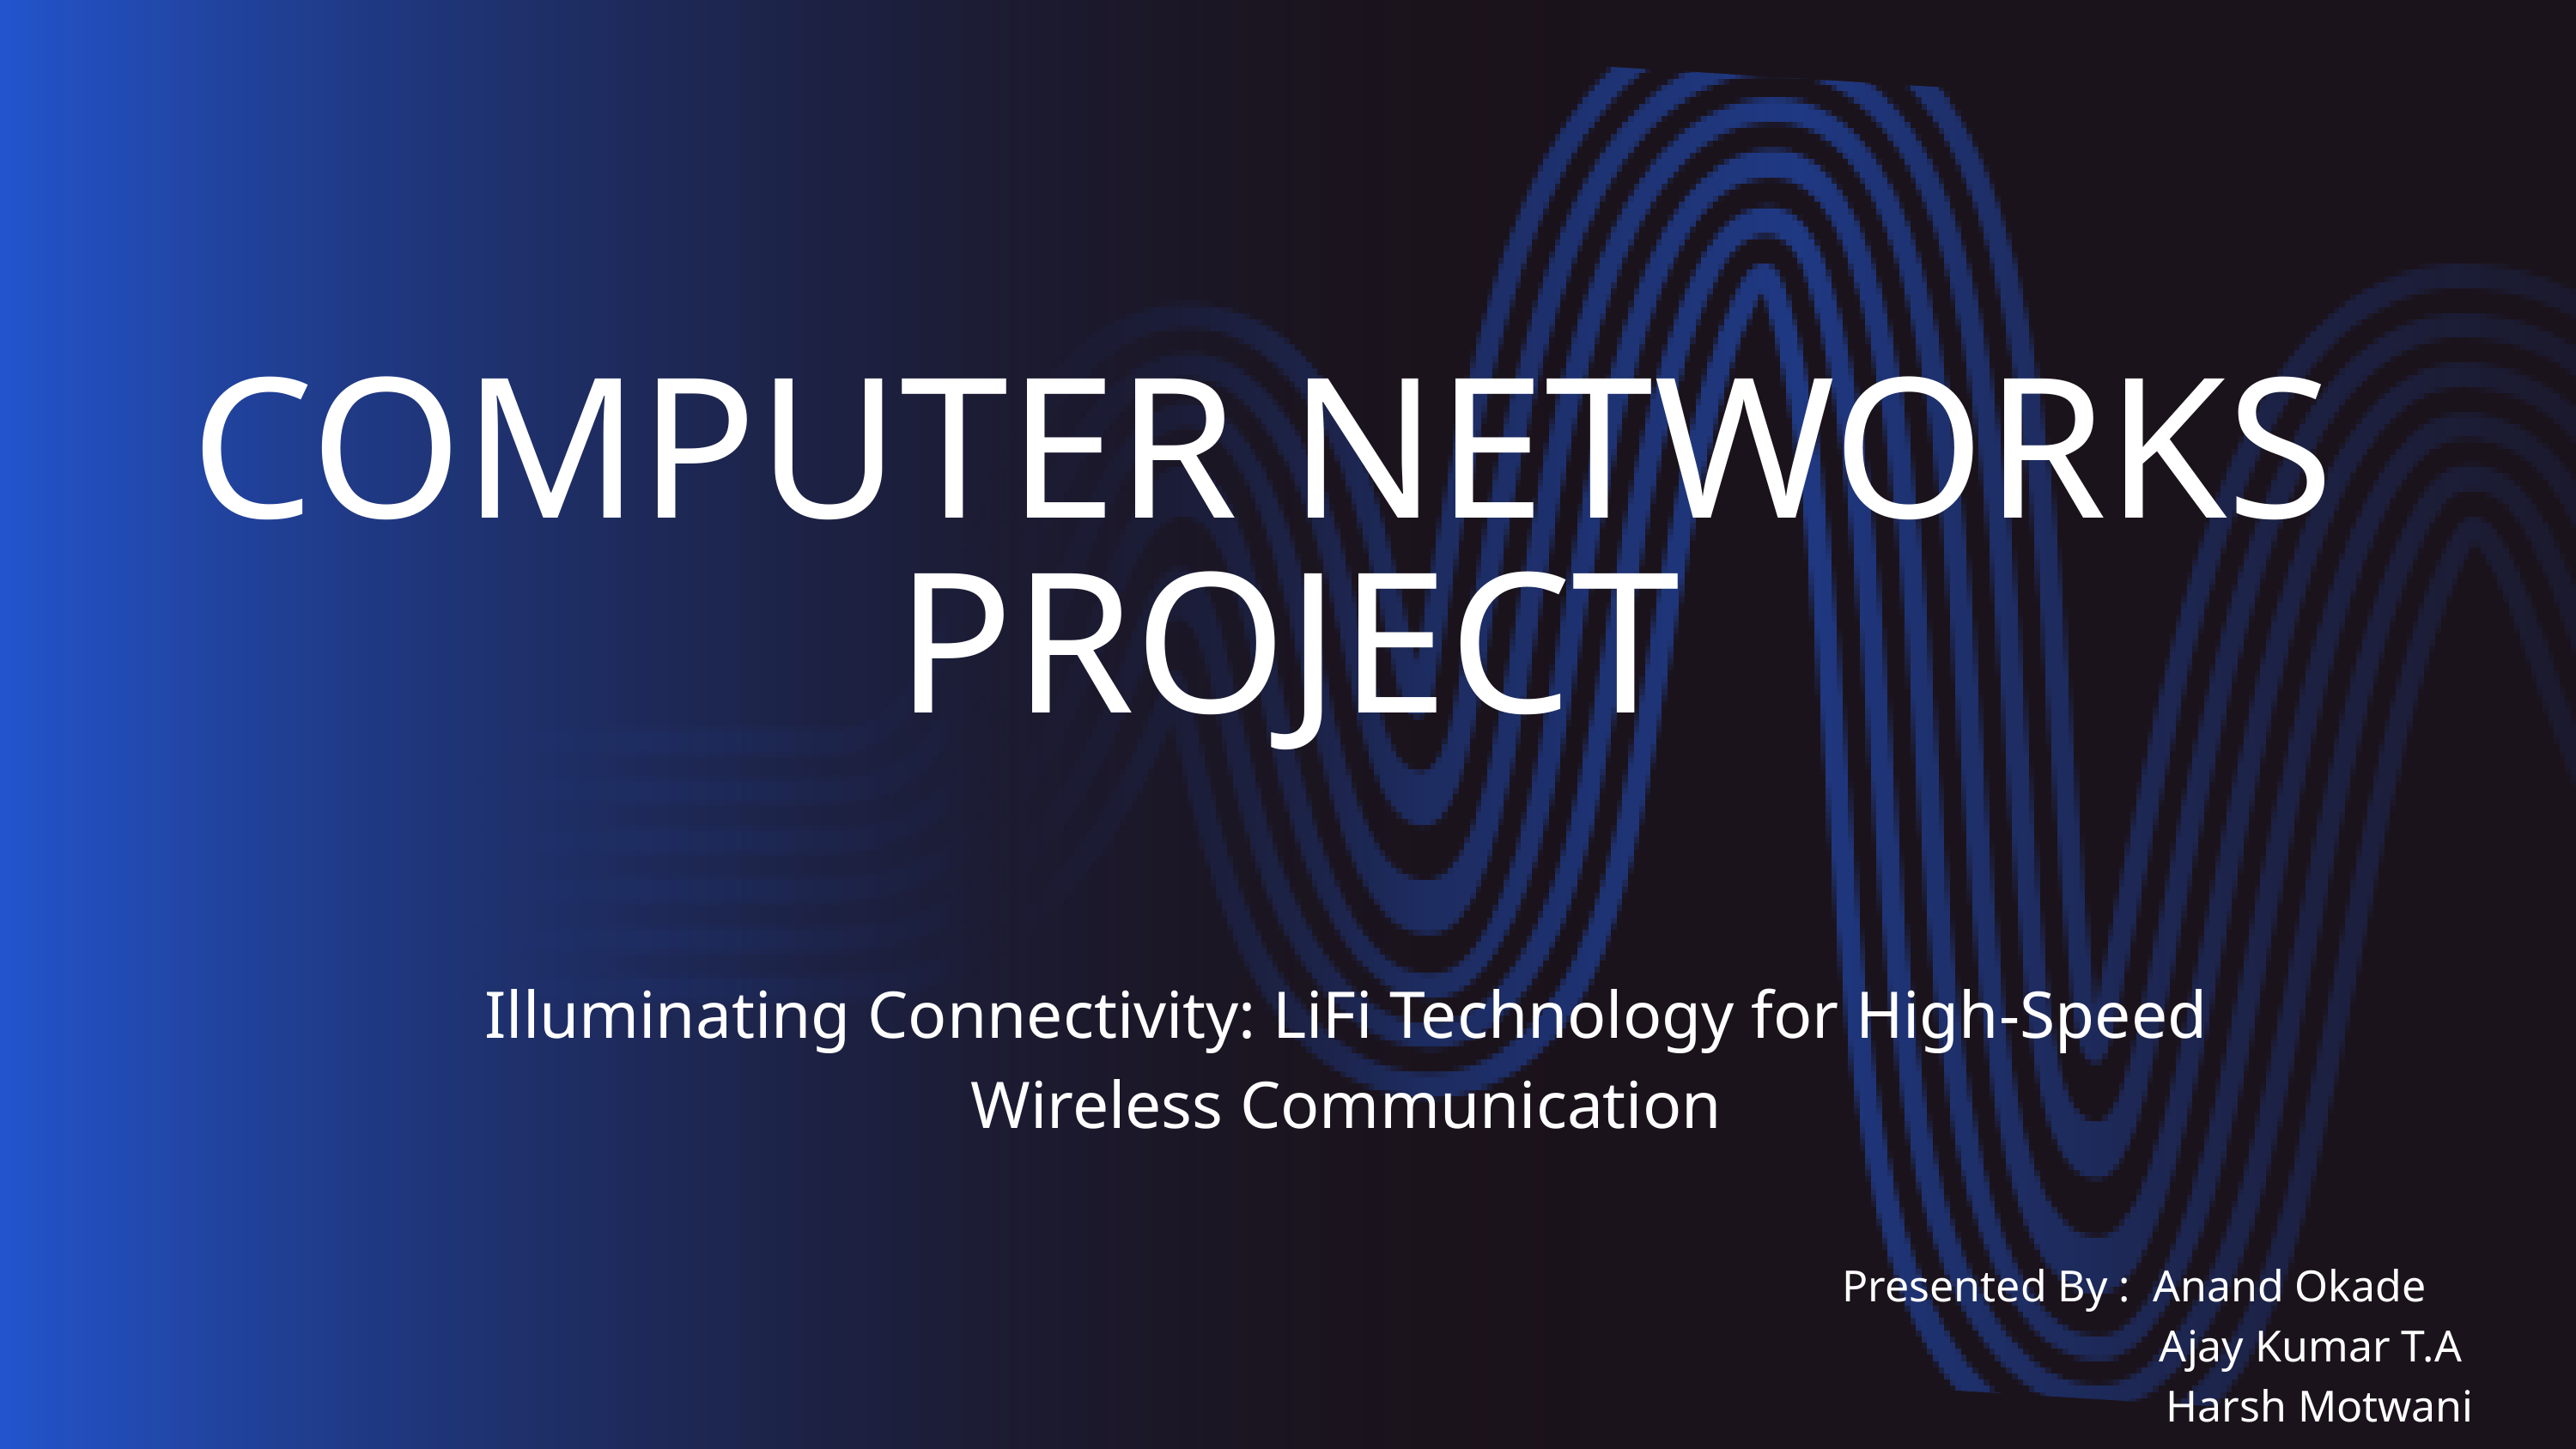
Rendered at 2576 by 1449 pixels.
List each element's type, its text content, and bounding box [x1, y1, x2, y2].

text_box Illuminating Connectivity: LiFi Technology for High-Speed Wireless Communication [409, 870, 2284, 1142]
text_box [1580, 64, 2576, 1384]
text_box COMPUTER NETWORKS PROJECT [144, 361, 2432, 753]
table_header Presented By : Anand Okade Ajay Kumar T.A Harsh Motwani [1842, 1232, 2576, 1434]
text_box [0, 0, 1580, 1449]
